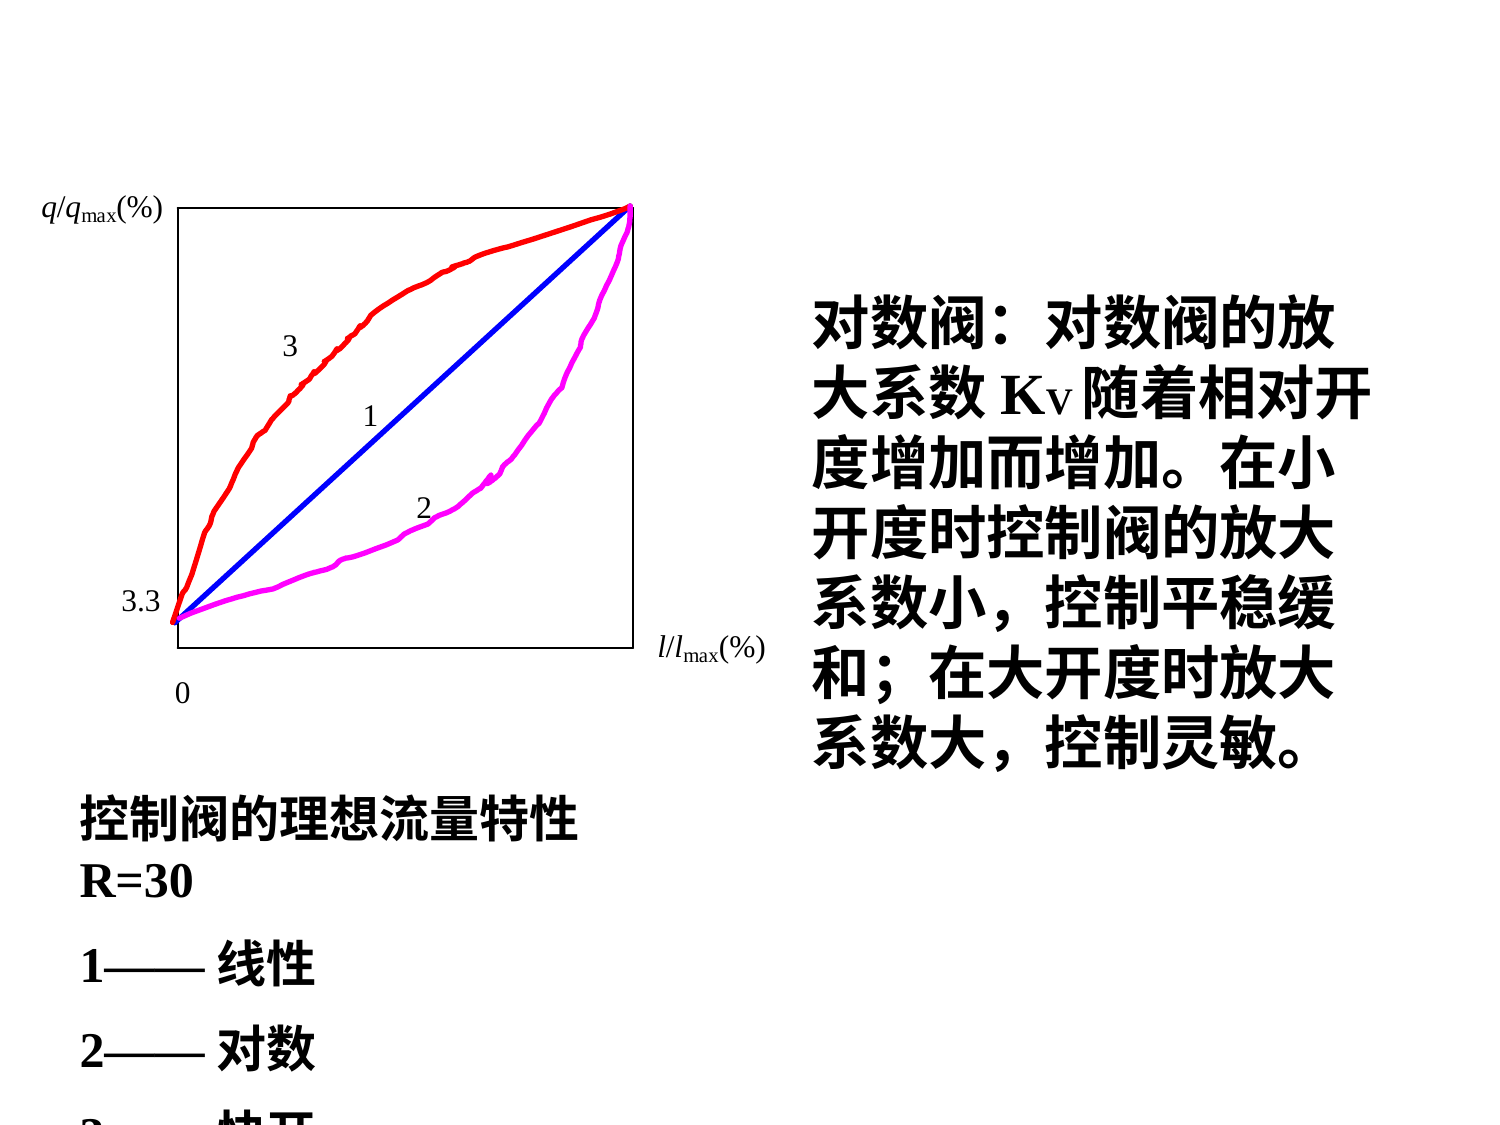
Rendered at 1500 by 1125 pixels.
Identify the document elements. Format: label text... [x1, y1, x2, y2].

text_box 控制阀的理想流量特性 R=30 1——线性 2——对数 3——快开 [64, 780, 750, 1125]
text_box 对数阀：对数阀的放大系数KV随着相对开度增加而增加。在小开度时控制阀的放大系数小，控制平稳缓和；在大开度时放大系数大，控制灵敏。 [797, 278, 1400, 784]
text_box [40, 184, 792, 719]
